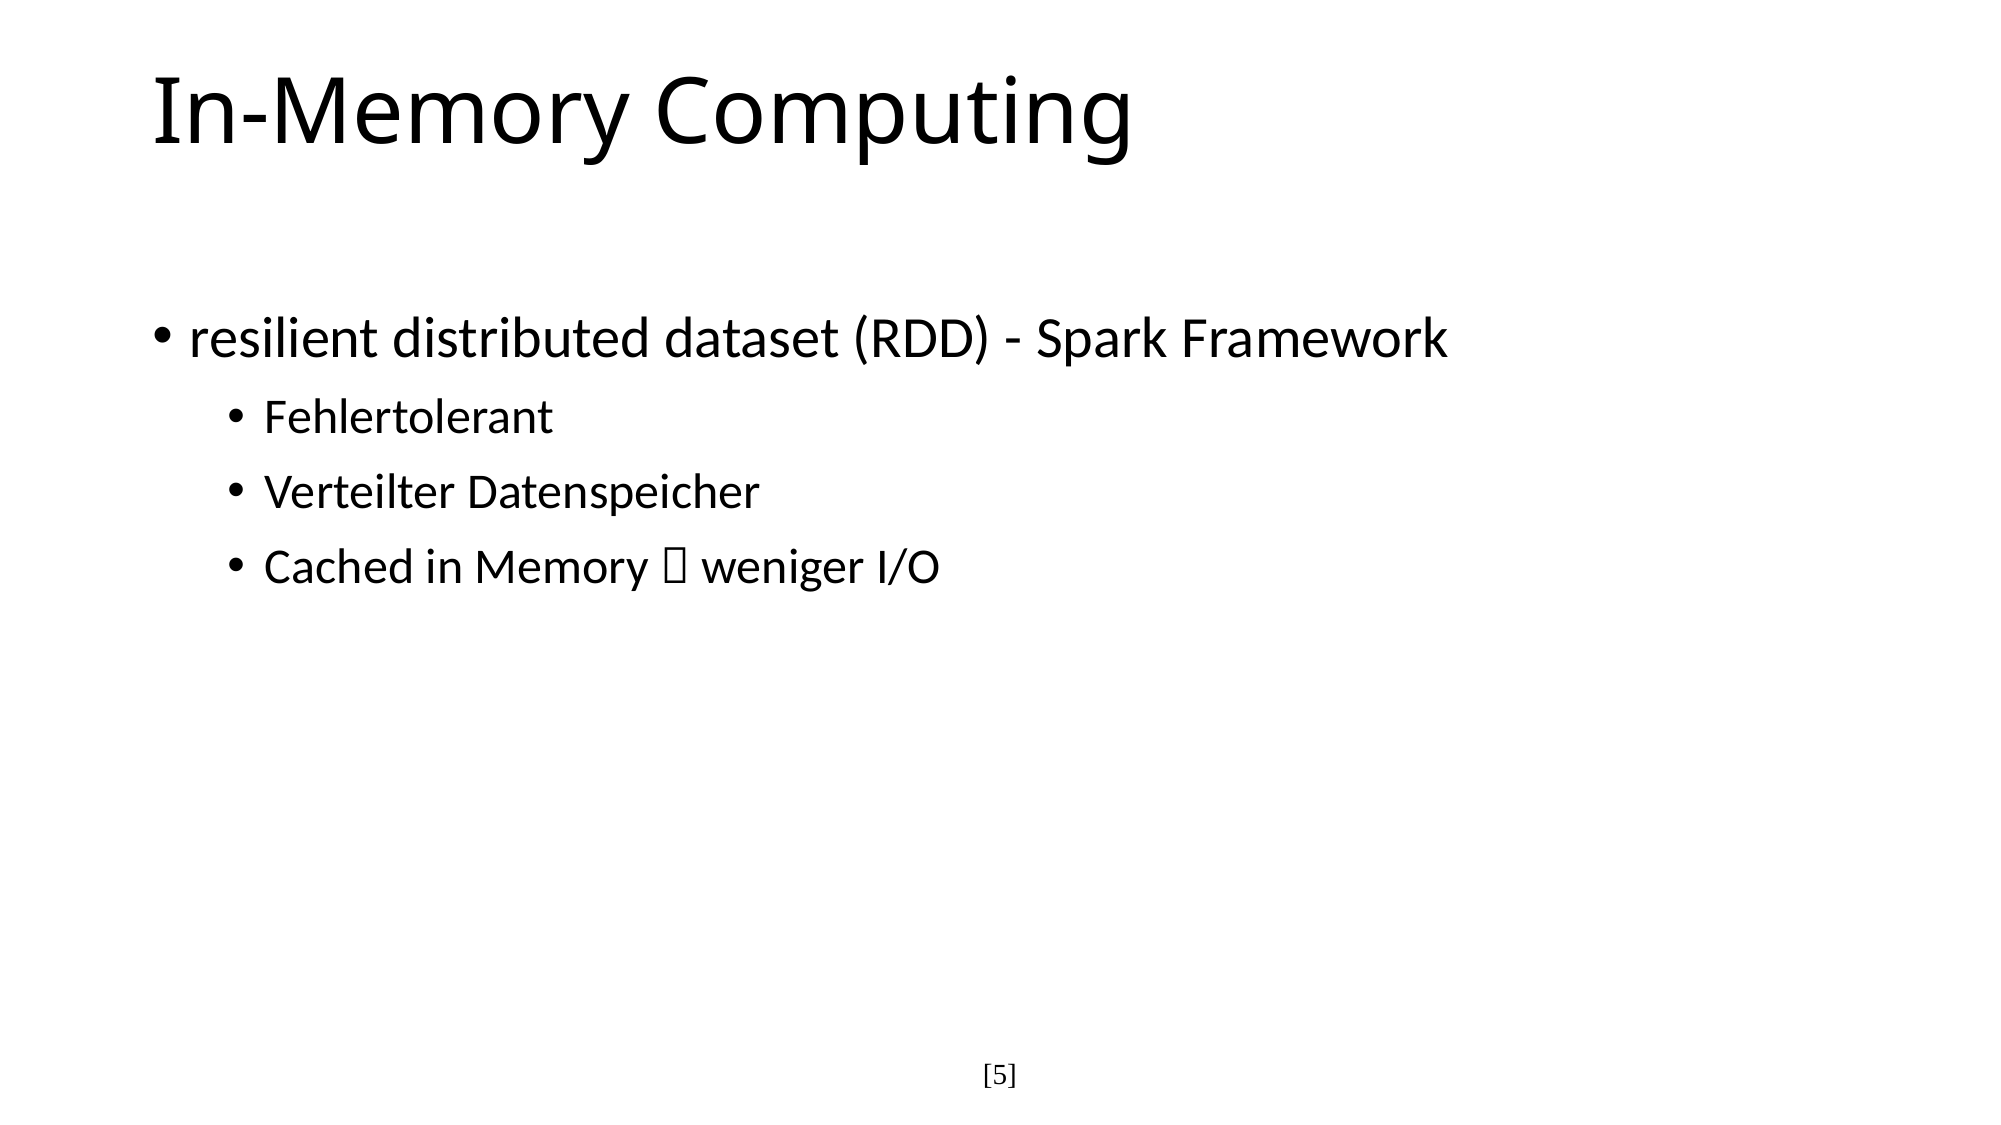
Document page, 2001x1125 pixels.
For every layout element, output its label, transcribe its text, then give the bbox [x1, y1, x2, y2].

title In-Memory Computing [137, 59, 1863, 278]
footer [5] [662, 1042, 1338, 1103]
list resilient distributed dataset (RDD) - Spark Framework Fehlertolerant Verteilter Datenspeicher Cached in Memory  weniger I/O [137, 299, 1863, 1014]
